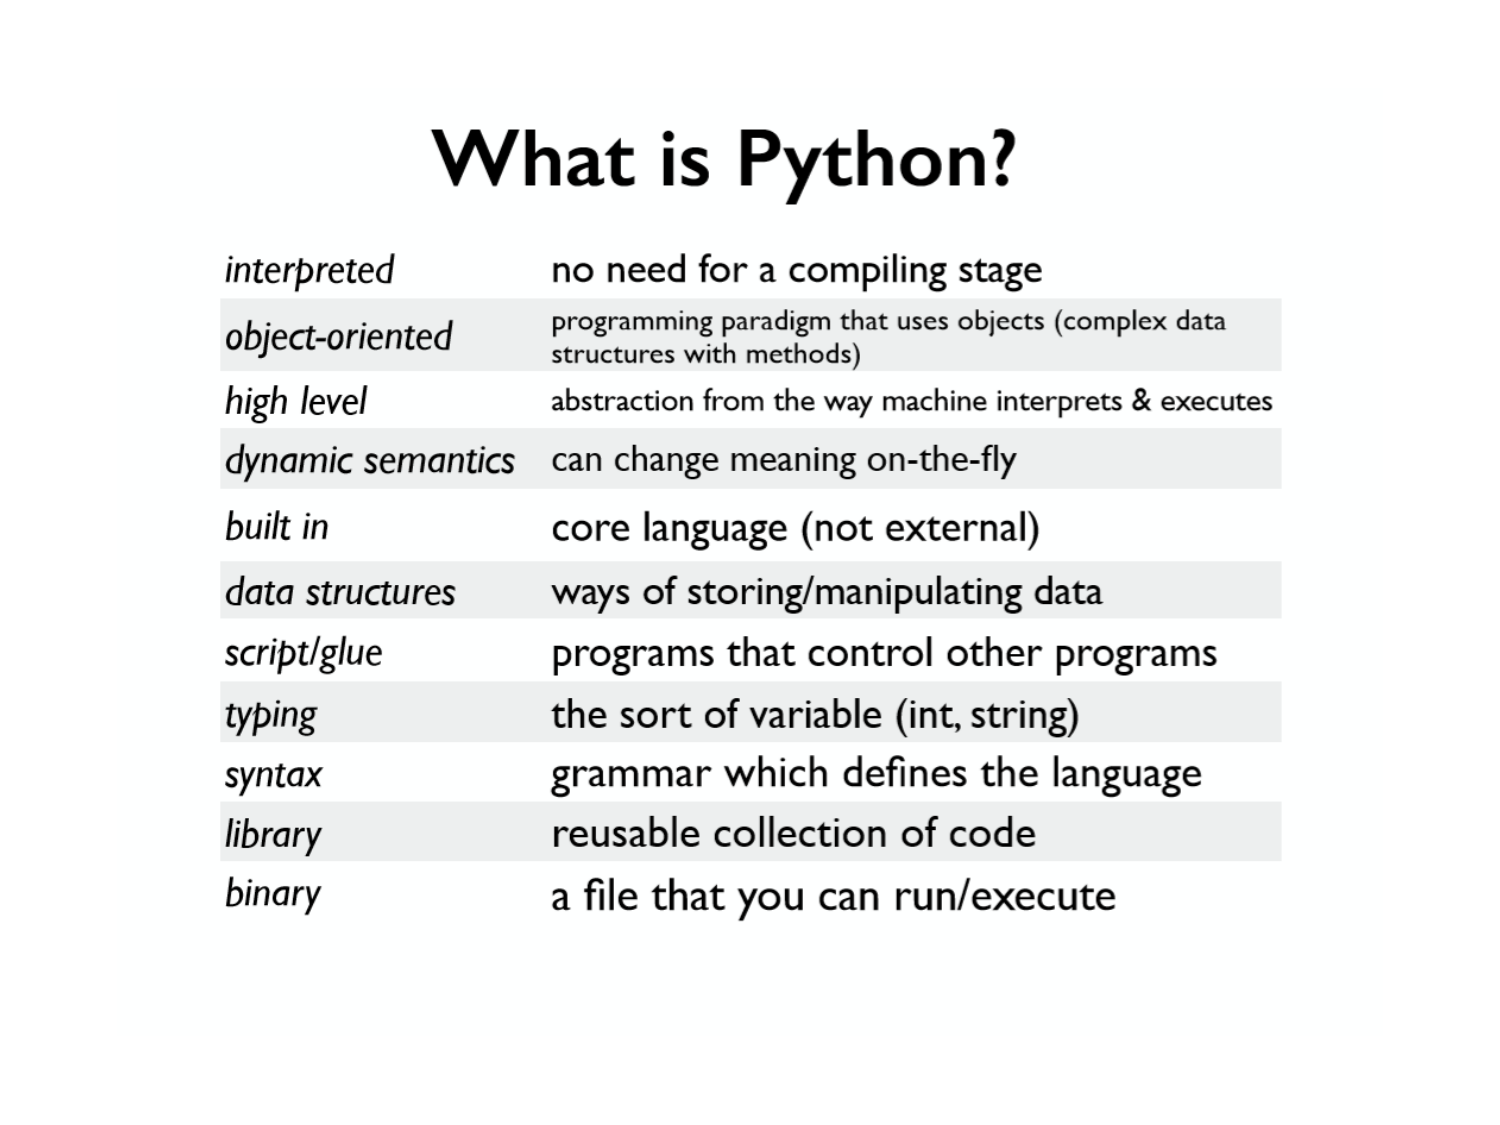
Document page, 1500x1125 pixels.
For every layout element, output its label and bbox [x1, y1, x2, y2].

list [116, 88, 1383, 1037]
